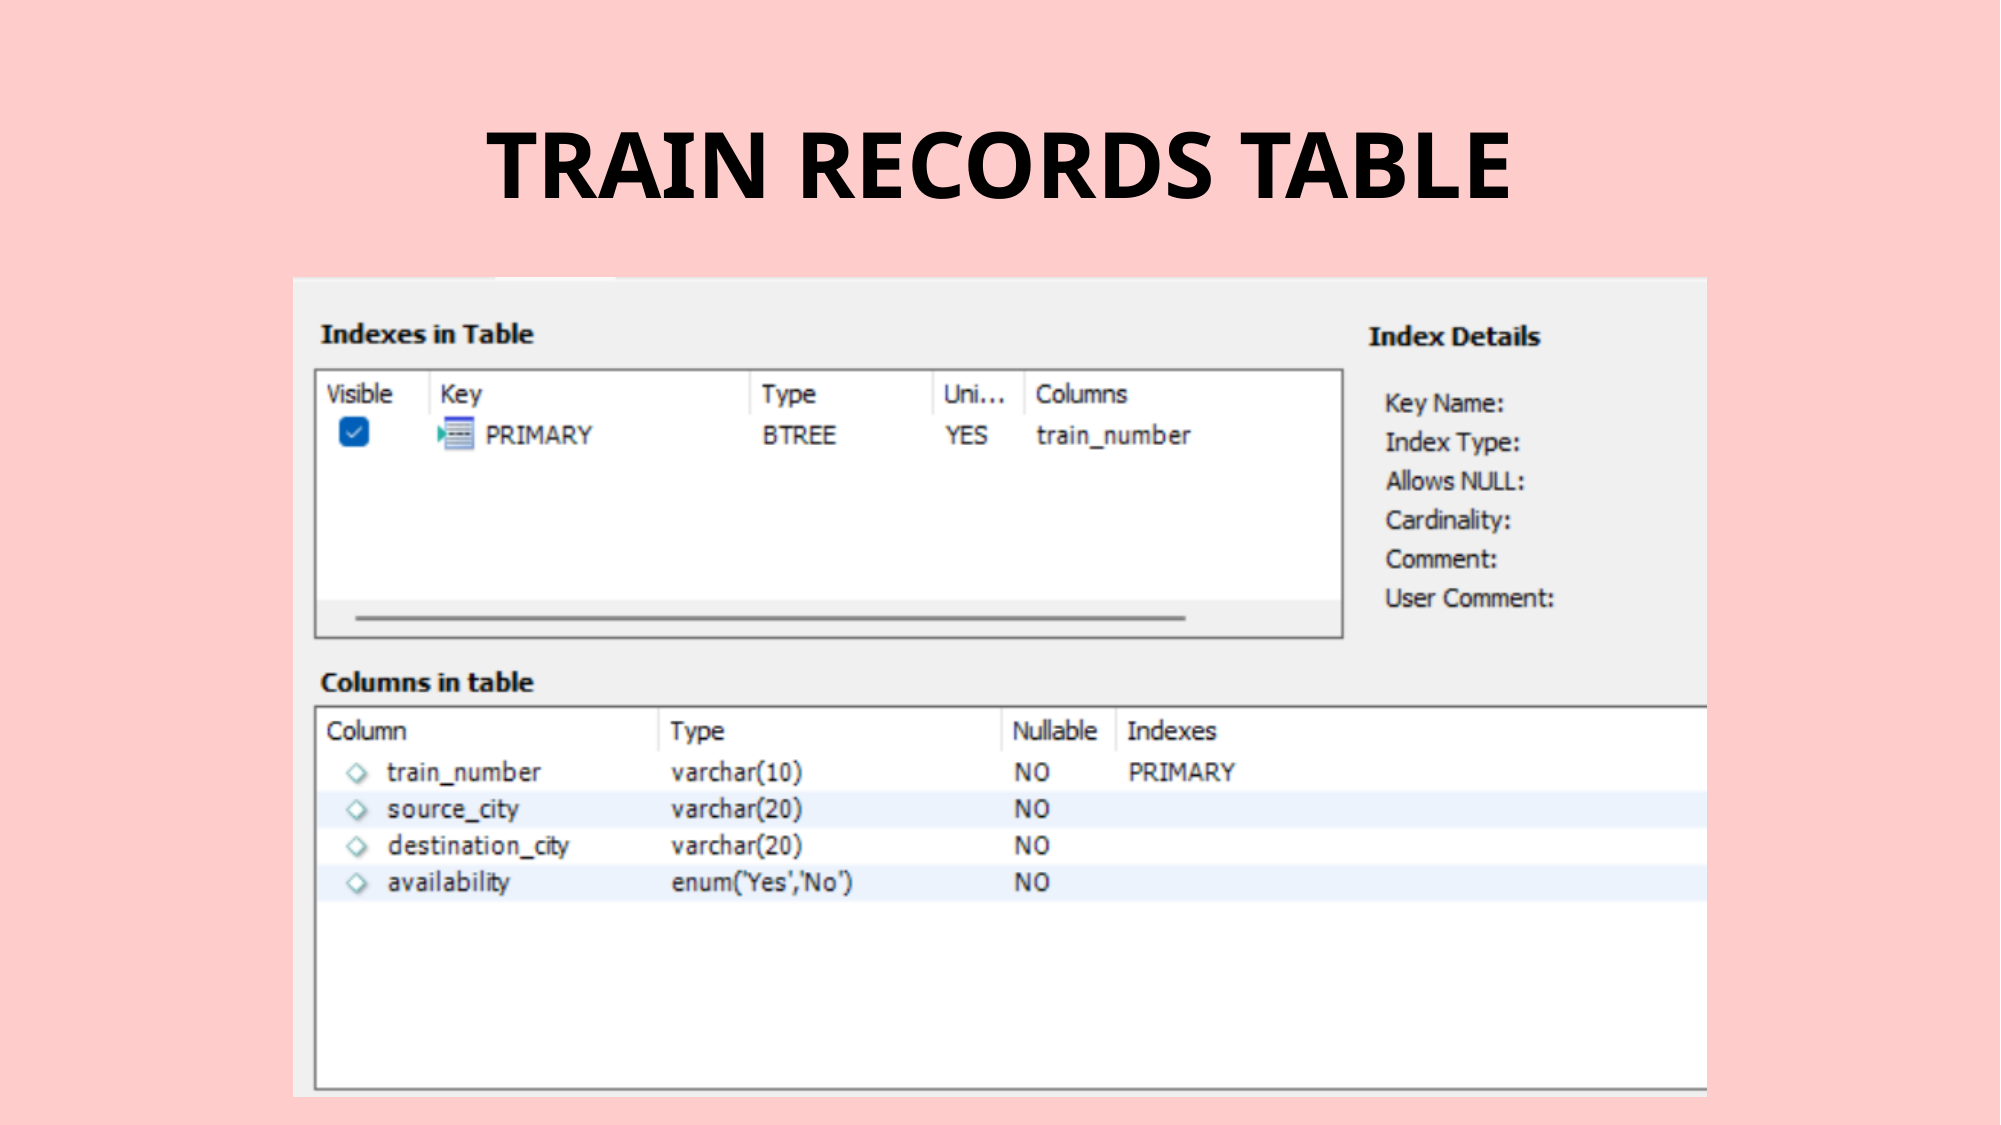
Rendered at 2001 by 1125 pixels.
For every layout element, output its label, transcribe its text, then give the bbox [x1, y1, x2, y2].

title TRAIN RECORDS TABLE [137, 59, 1863, 278]
picture [293, 277, 1707, 1097]
